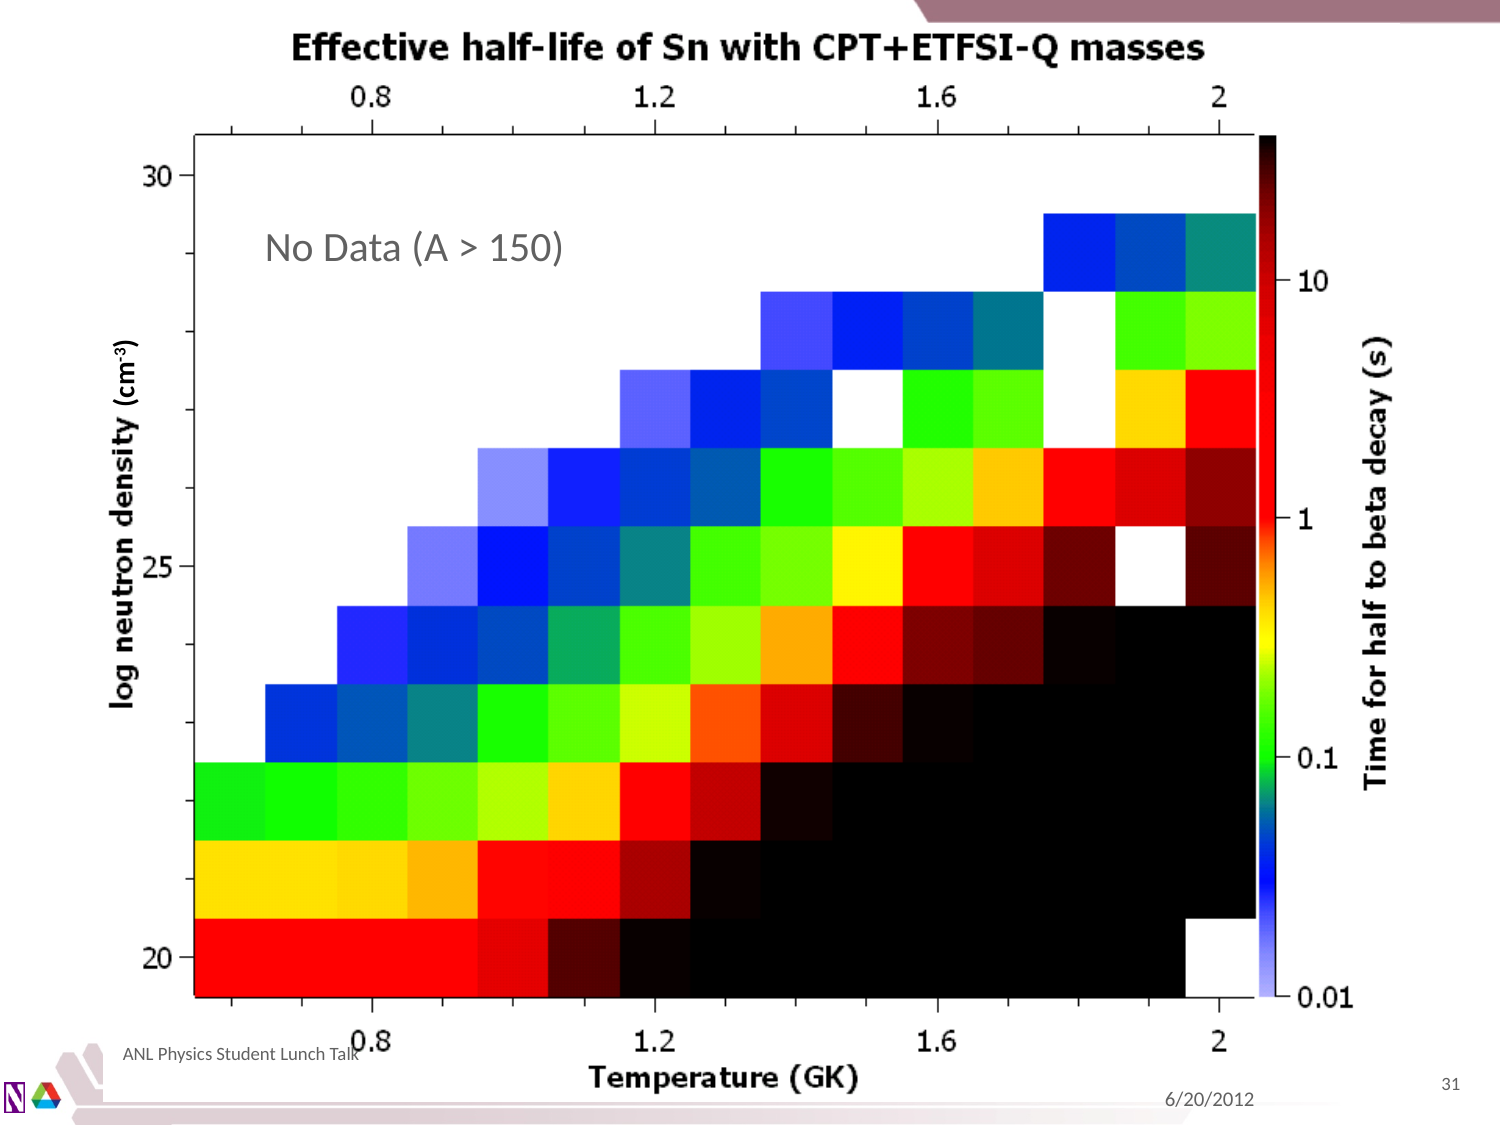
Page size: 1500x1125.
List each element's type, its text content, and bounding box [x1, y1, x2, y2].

slide_number 31 [1412, 1064, 1476, 1125]
picture [0, 0, 1500, 1125]
